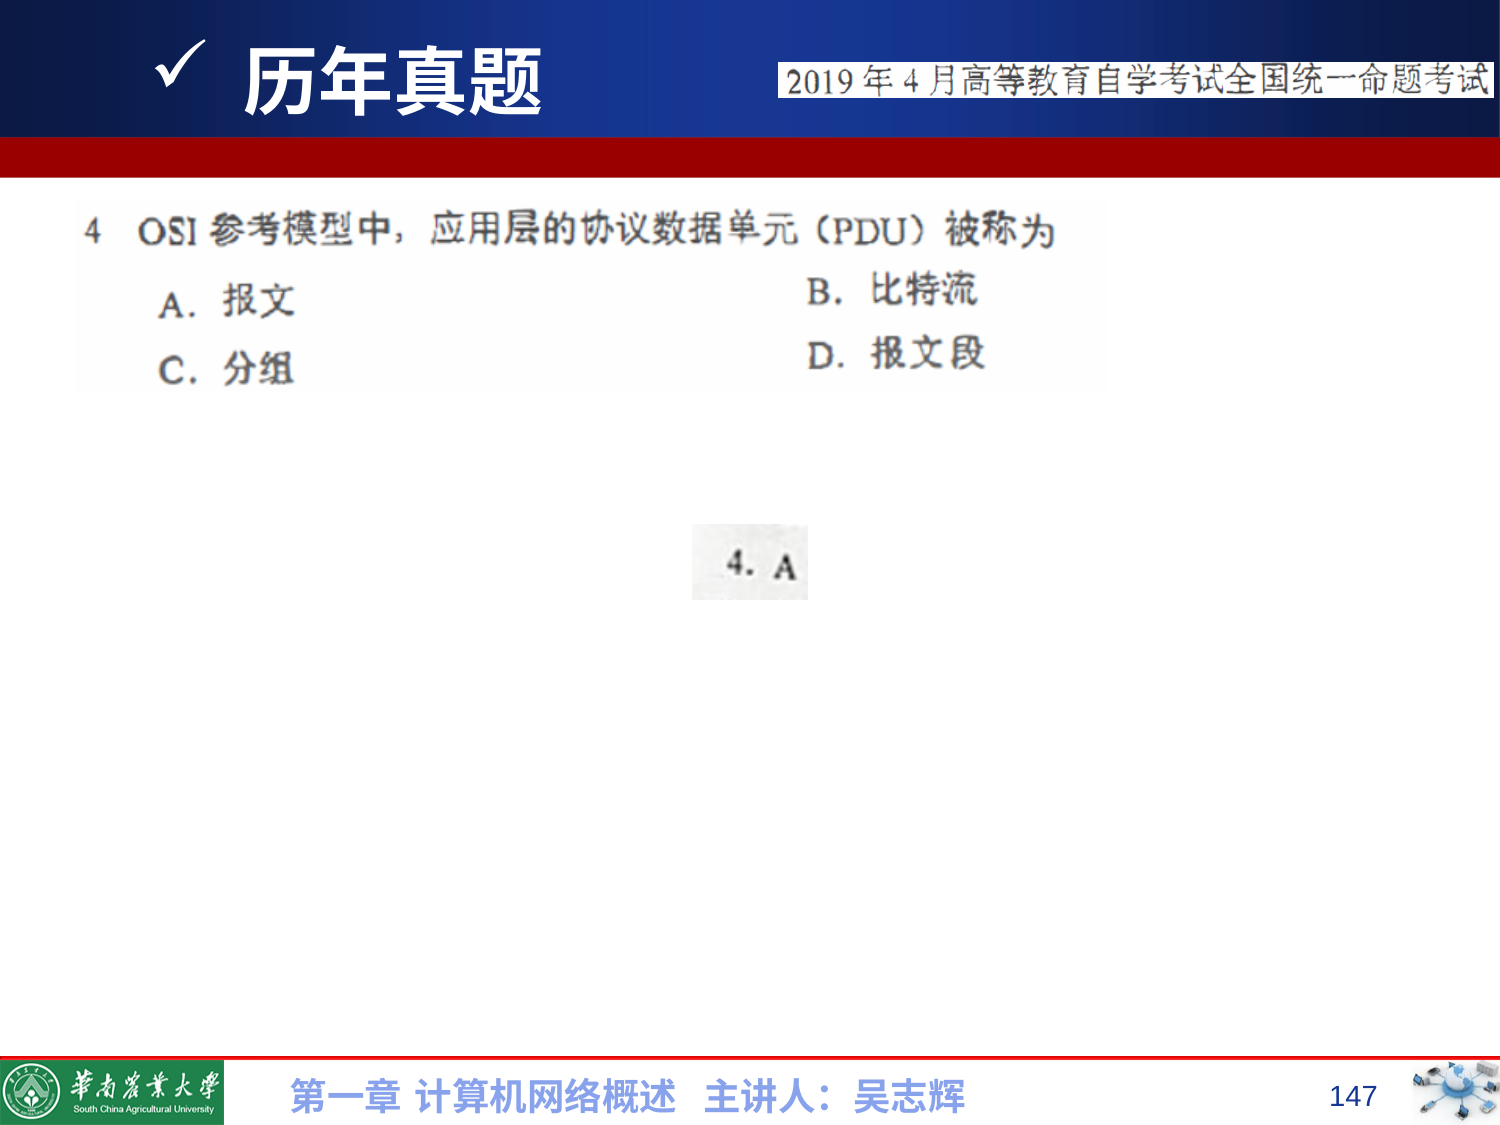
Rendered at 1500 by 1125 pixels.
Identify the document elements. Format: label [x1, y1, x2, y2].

footer [287, 1072, 1137, 1115]
picture [74, 199, 1108, 393]
picture [0, 1056, 1500, 1125]
slide_number [1325, 1077, 1401, 1113]
title [149, 34, 1438, 126]
picture [691, 524, 808, 601]
picture [0, 0, 1500, 137]
